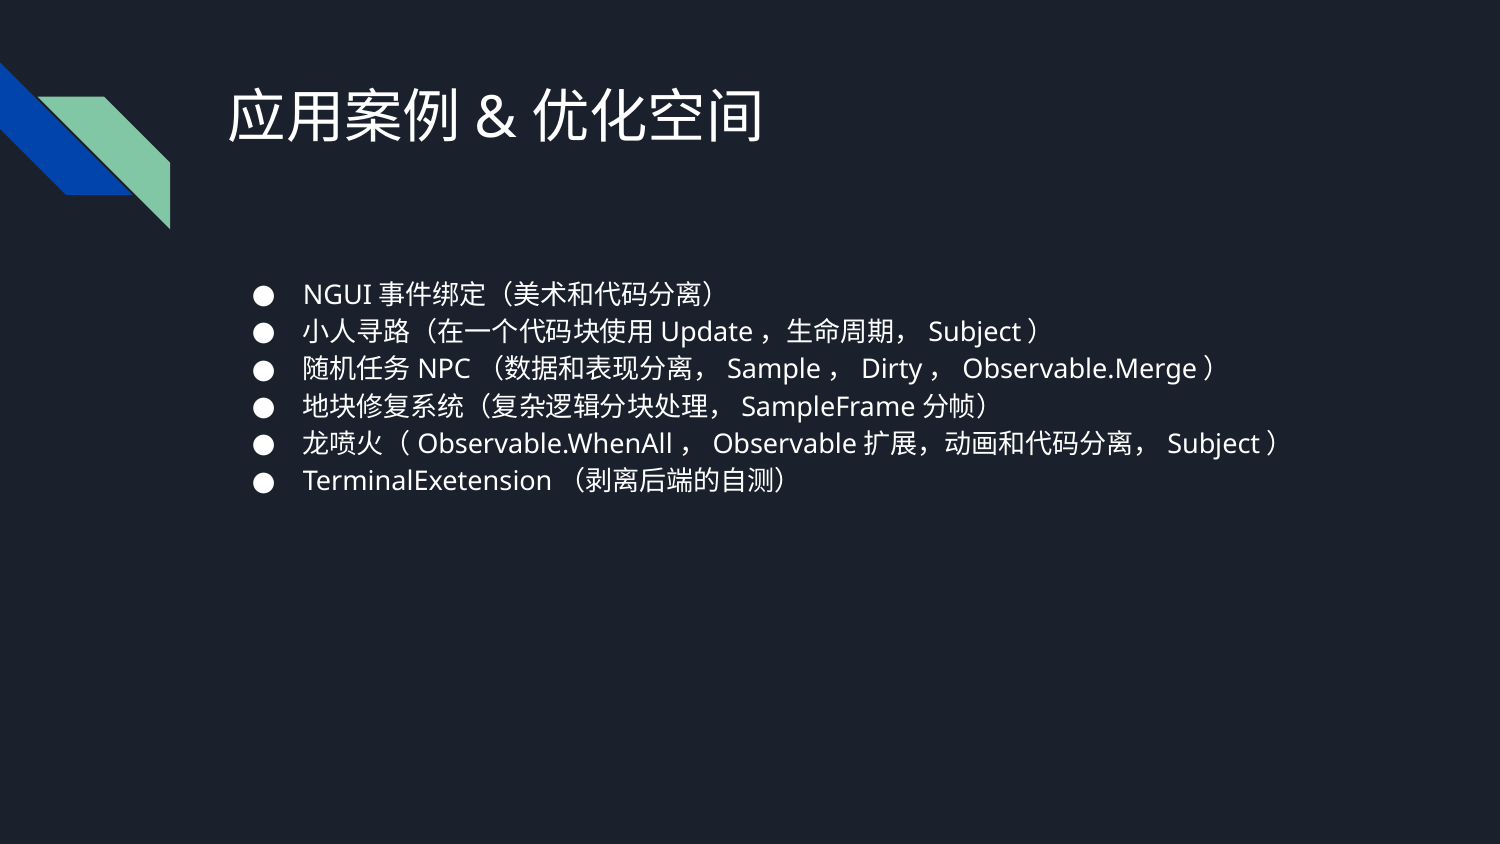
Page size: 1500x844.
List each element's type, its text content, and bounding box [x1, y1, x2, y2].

list NGUI事件绑定（美术和代码分离） 小人寻路（在一个代码块使用Update，生命周期，Subject） 随机任务NPC（数据和表现分离，Sample，Dirty，Observable.Merge） 地块修复系统（复杂逻辑分块处理，SampleFrame分帧） 龙喷火（Observable.WhenAll，Observable扩展，动画和代码分离，Subject） TerminalExetension（剥离后端的自测） [212, 257, 1368, 735]
title 应用案例&优化空间 [212, 64, 1368, 215]
